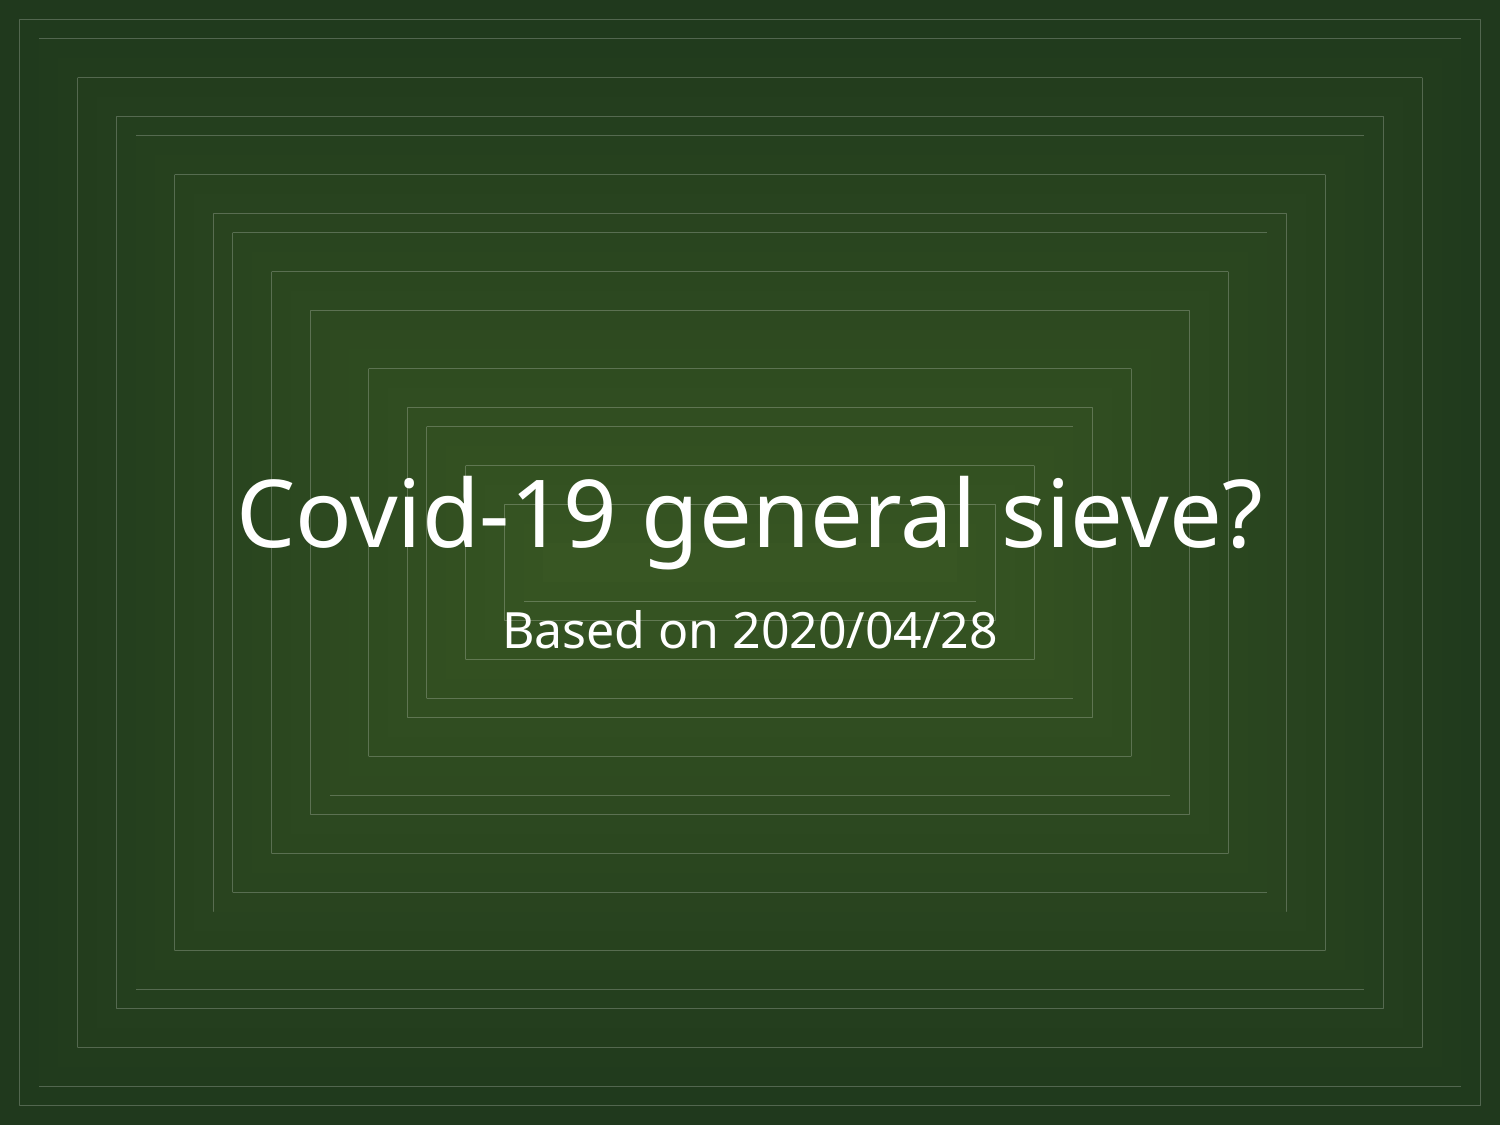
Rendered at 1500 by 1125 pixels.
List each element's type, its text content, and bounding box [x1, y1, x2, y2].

title Covid-19 general sieve? [187, 184, 1313, 576]
subtitle Based on 2020/04/28 [187, 590, 1313, 863]
